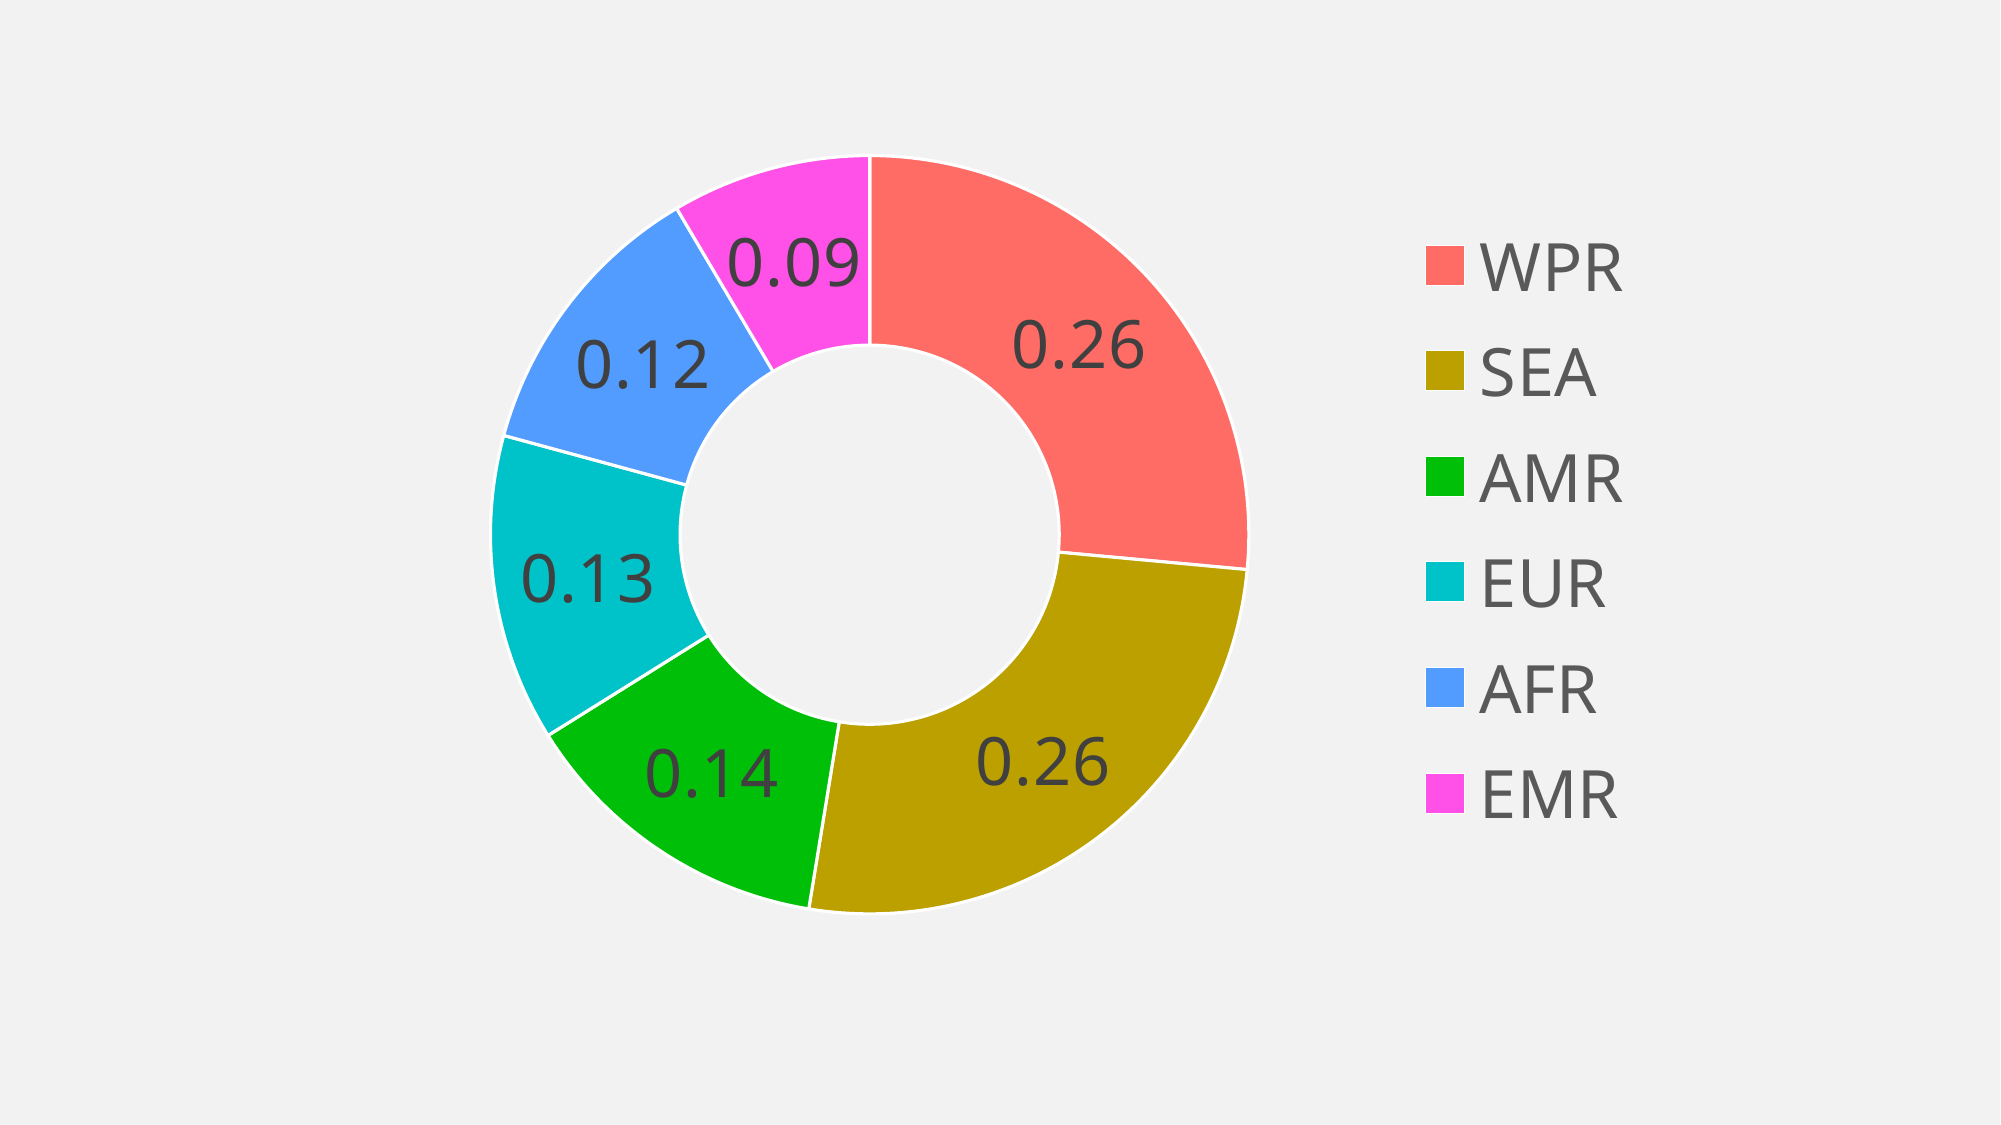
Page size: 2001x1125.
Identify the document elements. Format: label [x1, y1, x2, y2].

chart [293, 125, 1660, 934]
